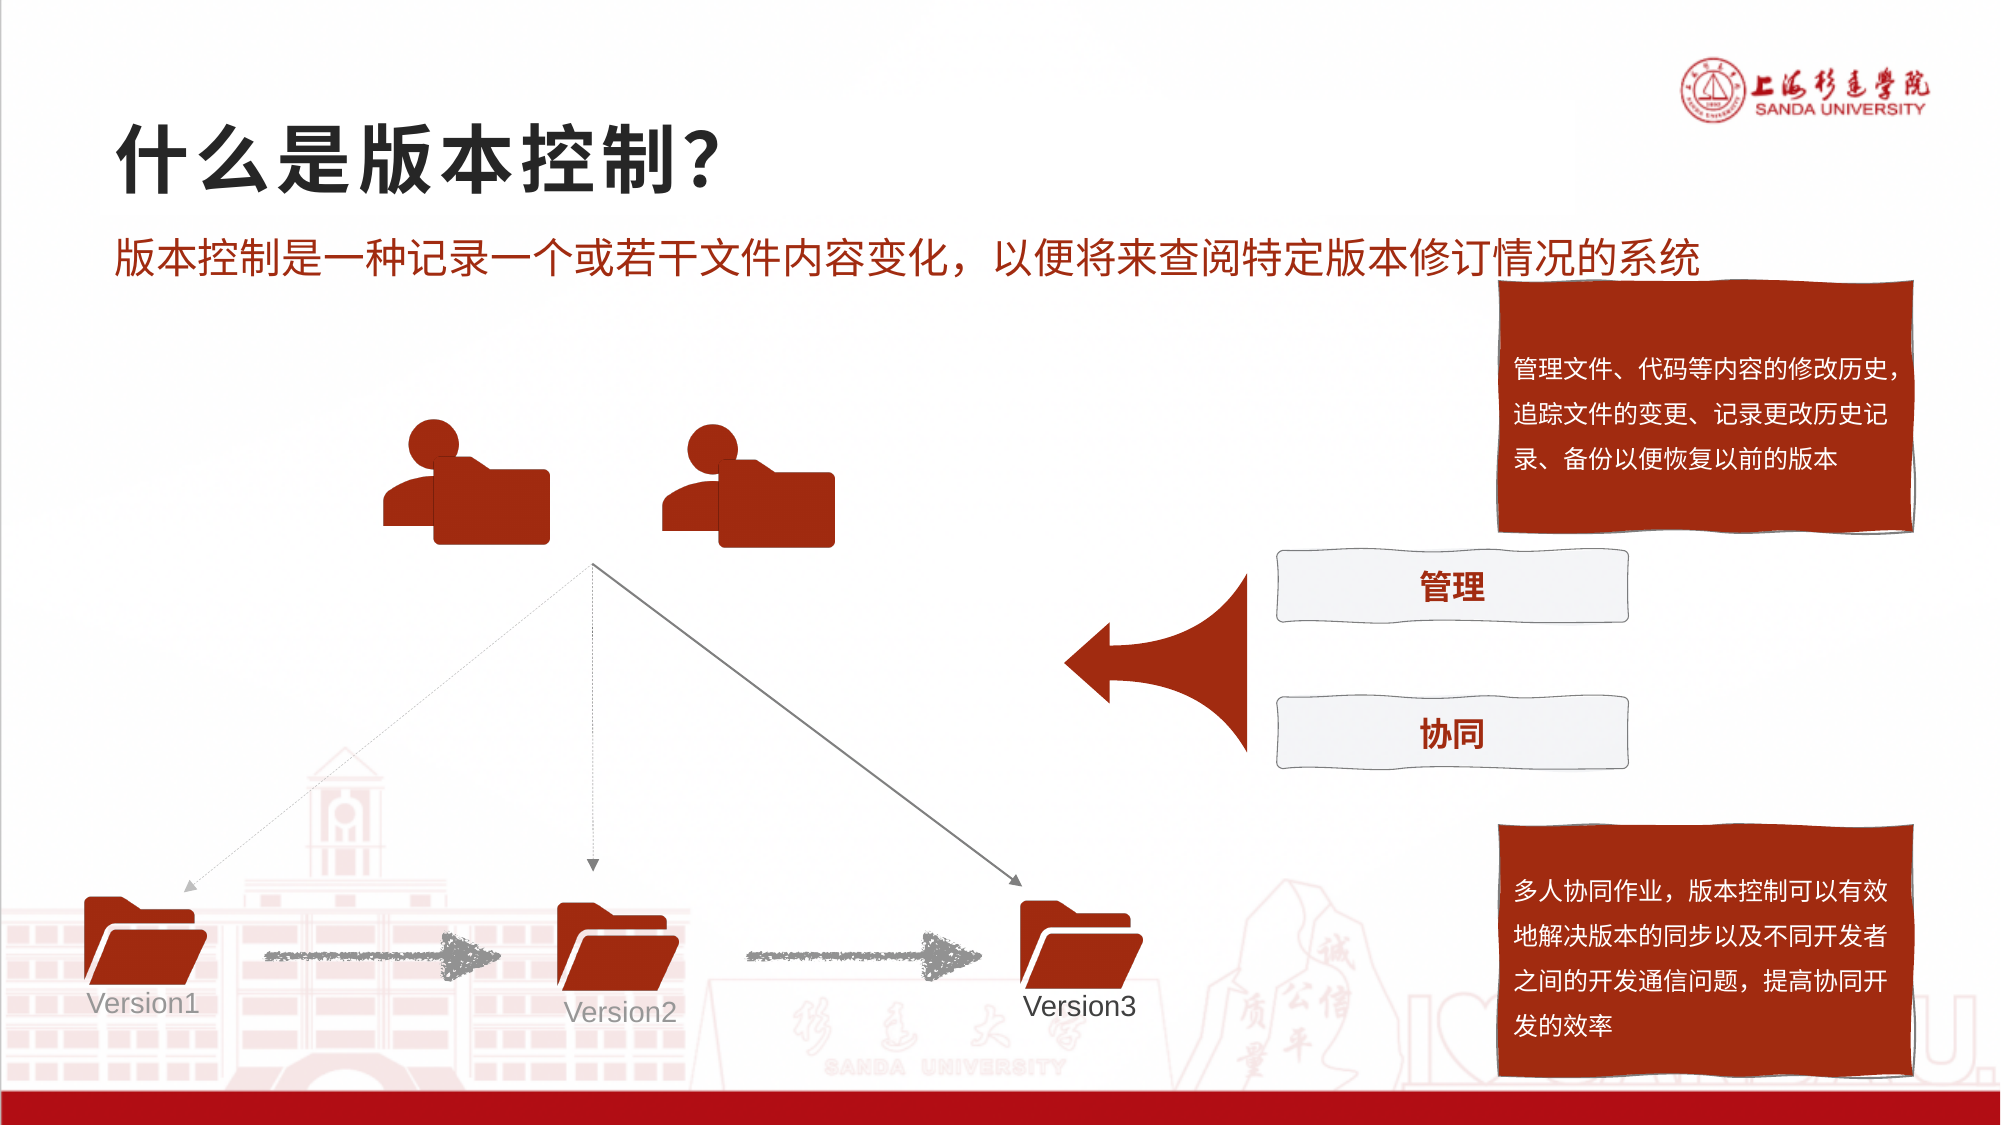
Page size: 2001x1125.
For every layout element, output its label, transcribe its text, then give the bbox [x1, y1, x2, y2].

text_box 协同 [1275, 693, 1630, 773]
picture [262, 930, 502, 983]
text_box 管理文件、代码等内容的修改历史，追踪文件的变更、记录更改历史记录、备份以便恢复以前的版本 [1497, 279, 1916, 534]
text_box 管理 [1275, 547, 1630, 626]
text_box [1064, 573, 1248, 753]
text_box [358, 397, 567, 576]
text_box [592, 563, 1023, 887]
text_box 多人协同作业，版本控制可以有效地解决版本的同步以及不同开发者之间的开发通信问题，提高协同开发的效率 [1497, 823, 1916, 1079]
picture [744, 930, 983, 983]
title 什么是版本控制？ [99, 99, 1575, 216]
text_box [183, 563, 593, 893]
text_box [1006, 869, 1157, 1031]
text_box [542, 887, 693, 1037]
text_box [637, 402, 852, 579]
text_box 版本控制是一种记录一个或若干文件内容变化，以便将来查阅特定版本修订情况的系统 [99, 224, 1792, 290]
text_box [70, 865, 221, 1028]
